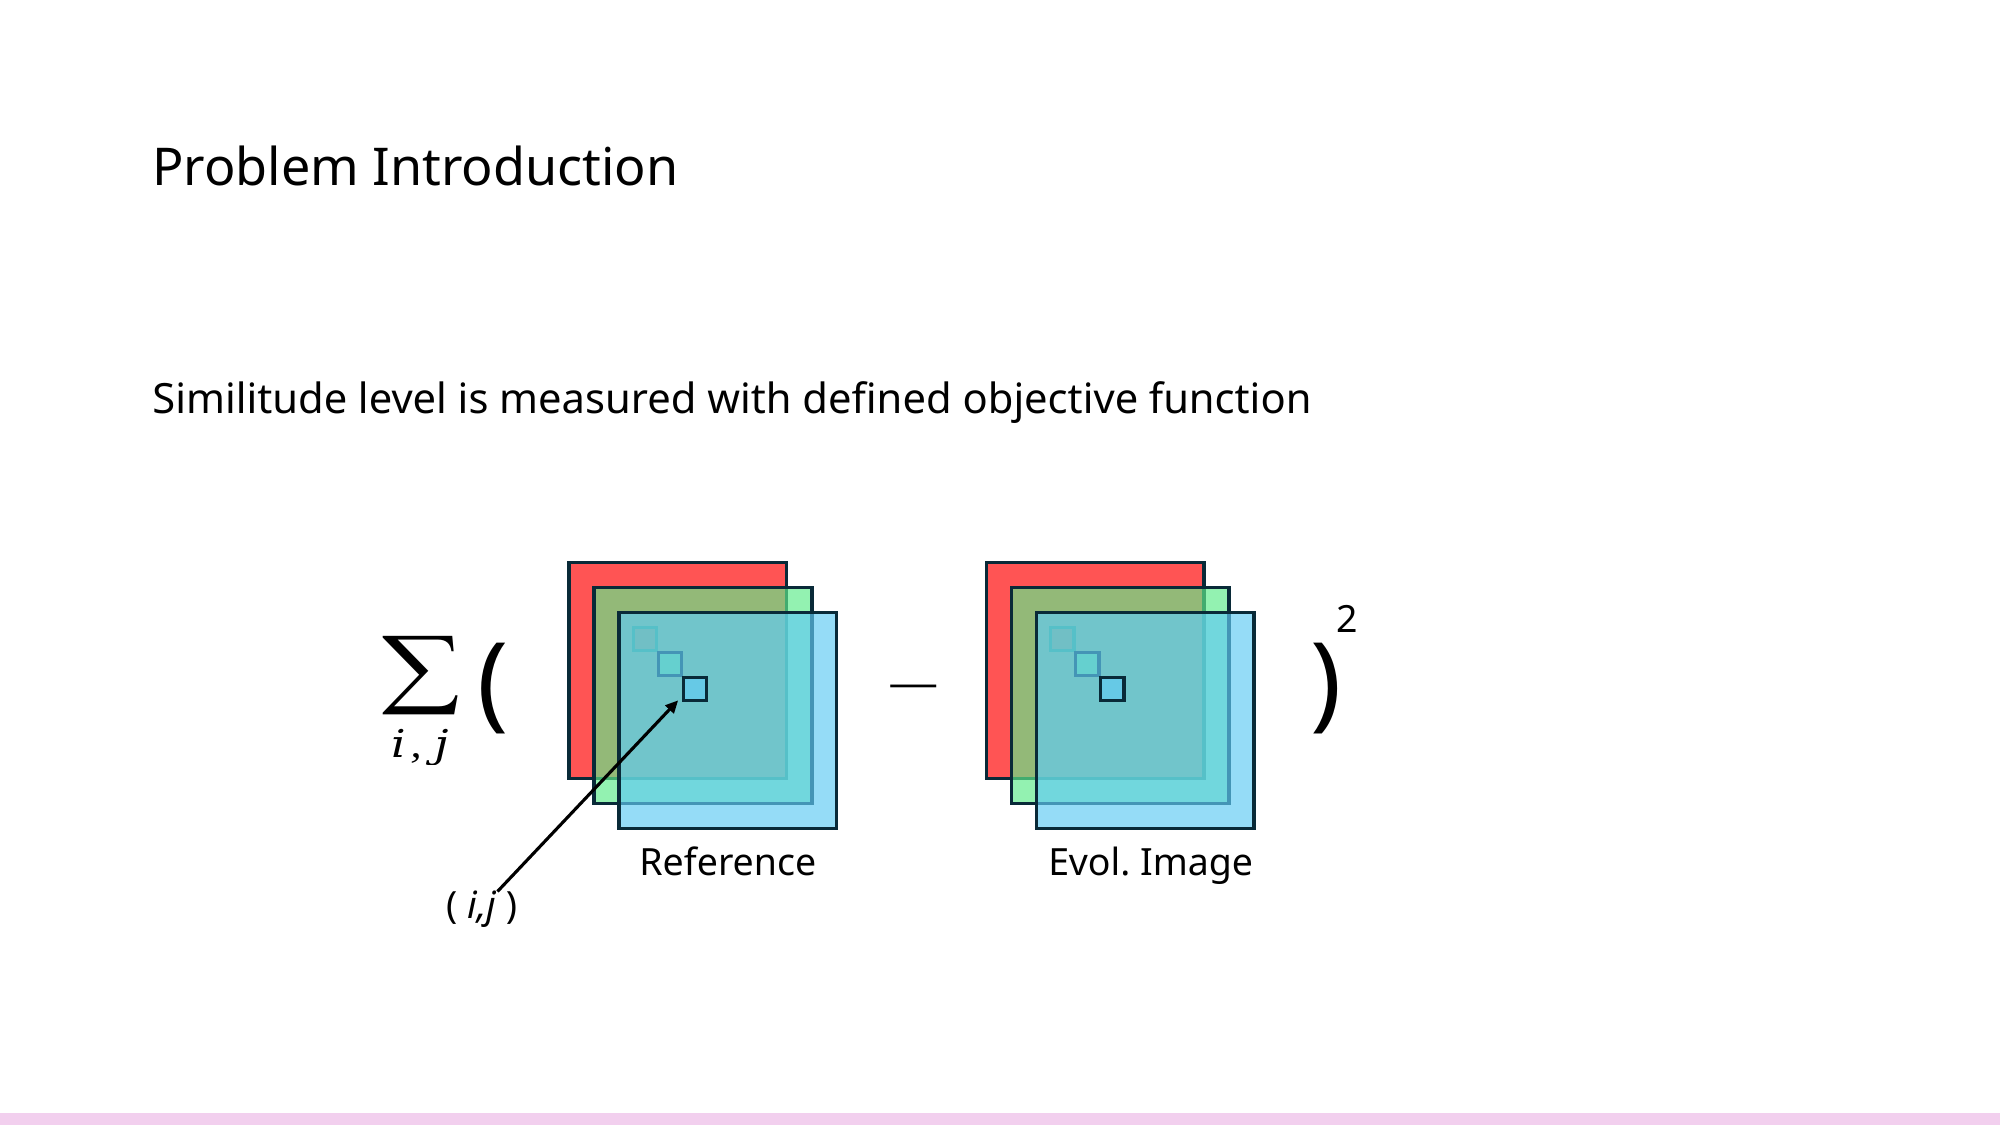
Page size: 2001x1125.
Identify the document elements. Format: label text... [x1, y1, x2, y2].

text_box Evol. Image [1033, 830, 1268, 891]
text_box ( [462, 606, 498, 746]
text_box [496, 700, 679, 893]
text_box [1010, 586, 1231, 805]
text_box 2 [1321, 588, 1373, 648]
text_box [567, 561, 788, 700]
text_box ) [1296, 606, 1347, 746]
text_box [617, 611, 838, 830]
text_box [1035, 611, 1256, 830]
text_box [1099, 676, 1126, 702]
text_box [682, 676, 708, 702]
text_box [592, 586, 814, 700]
list Similitude level is measured with defined objective function [137, 299, 1863, 487]
text_box ( i,j ) [431, 873, 532, 934]
text_box [0, 1111, 2000, 1125]
title Problem Introduction [137, 59, 1863, 278]
text_box Reference [679, 830, 832, 891]
text_box [985, 561, 1206, 780]
